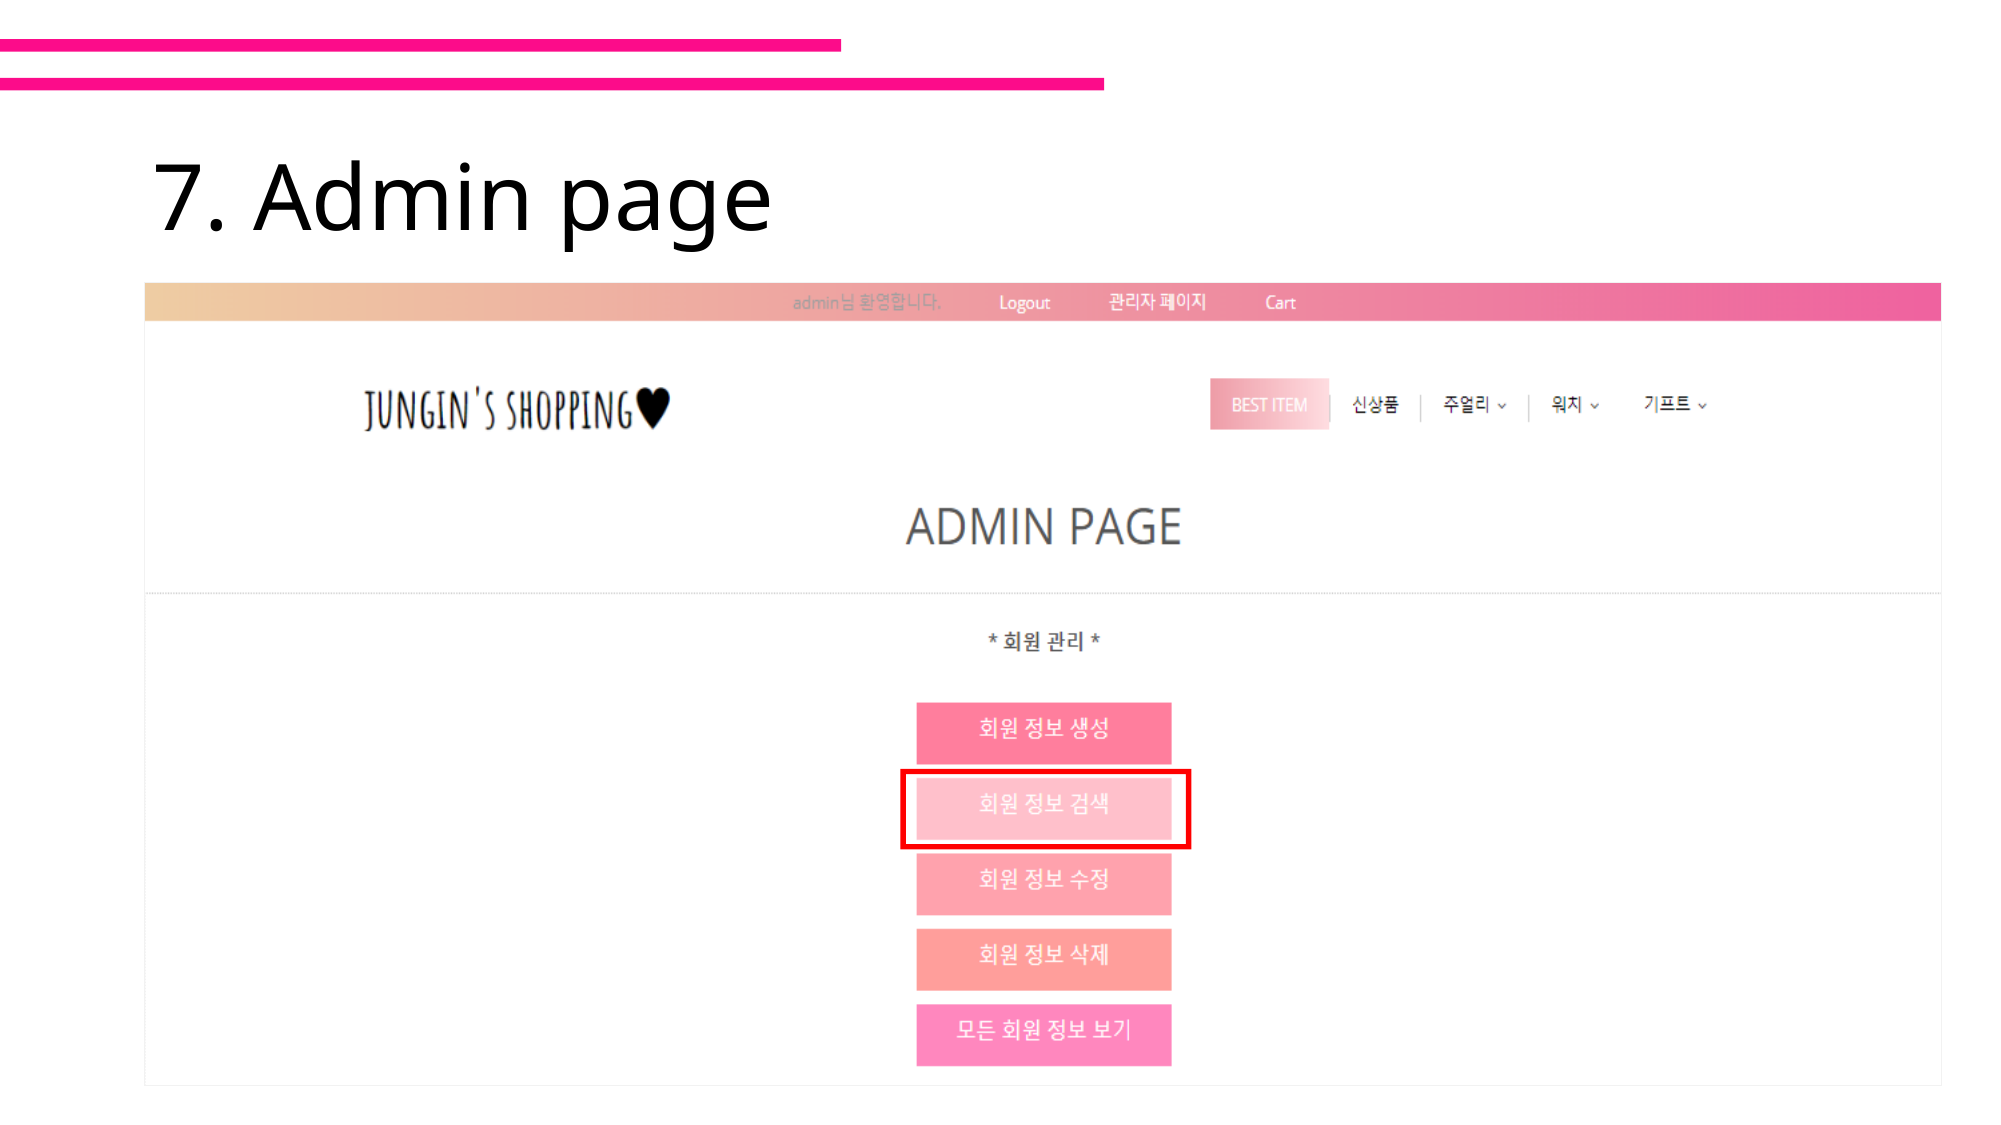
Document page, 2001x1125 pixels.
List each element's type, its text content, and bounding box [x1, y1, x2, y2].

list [143, 282, 1942, 1086]
text_box [0, 38, 842, 53]
title 7. Admin page [137, 91, 1863, 310]
text_box [0, 77, 1105, 91]
